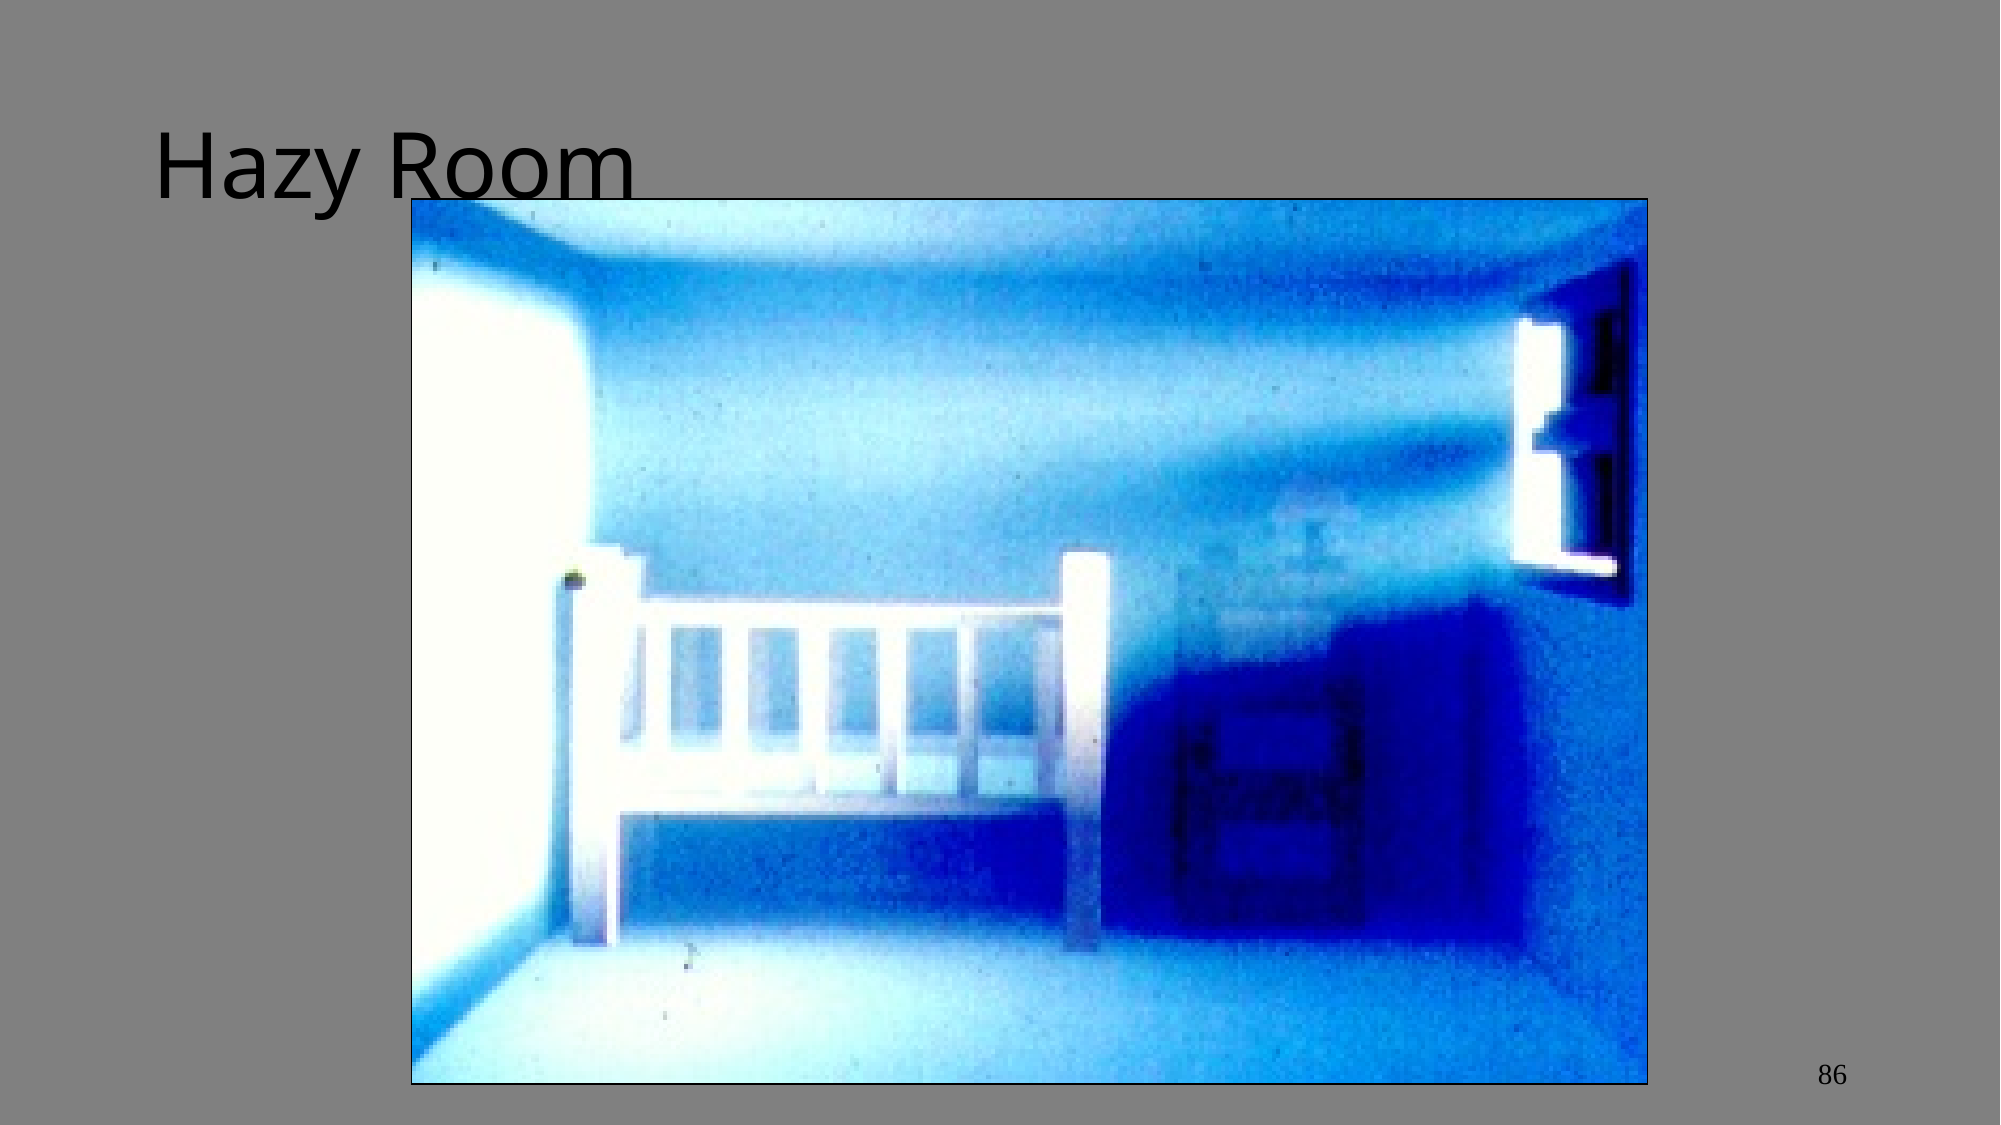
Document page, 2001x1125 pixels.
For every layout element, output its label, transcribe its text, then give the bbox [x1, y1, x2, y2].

picture [412, 199, 1647, 1084]
slide_number 86 [1412, 1042, 1863, 1103]
title Hazy Room [137, 59, 1863, 278]
